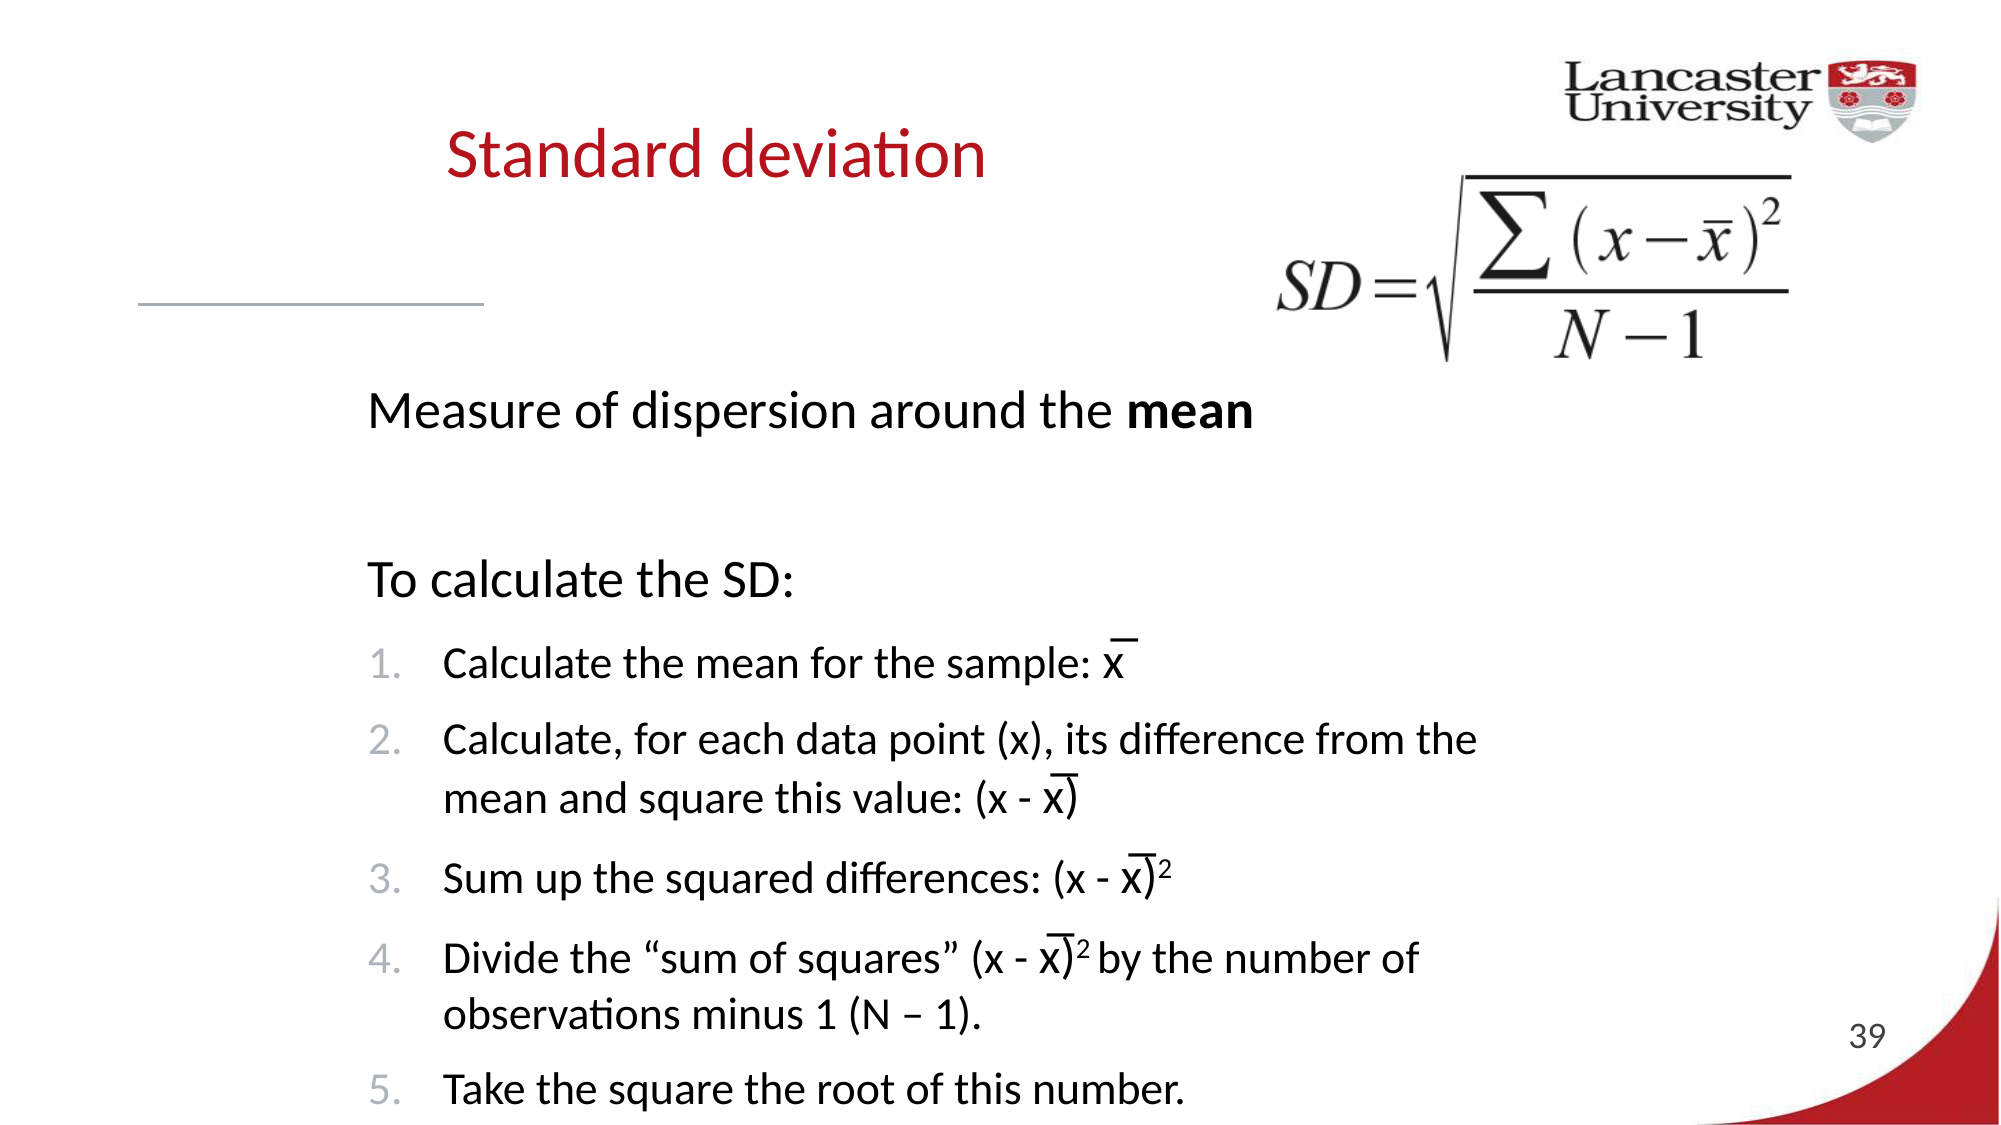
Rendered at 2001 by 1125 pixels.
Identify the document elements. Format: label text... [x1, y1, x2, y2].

slide_number 39 [1301, 1003, 1902, 1064]
picture [1, 0, 1999, 1125]
list Measure of dispersion around the mean To calculate the SD: Calculate the mean for the sample: x̅ Calculate, for each data point (x), its difference from the mean and square this value: (x - x̅) Sum up the squared differences: (x - x̅)2 Divide the “sum of squares” (x - x̅)2 by the number of observations minus 1 (N – 1). Take the square the root of this number. [353, 366, 1544, 1002]
title Standard deviation [133, 109, 1302, 278]
